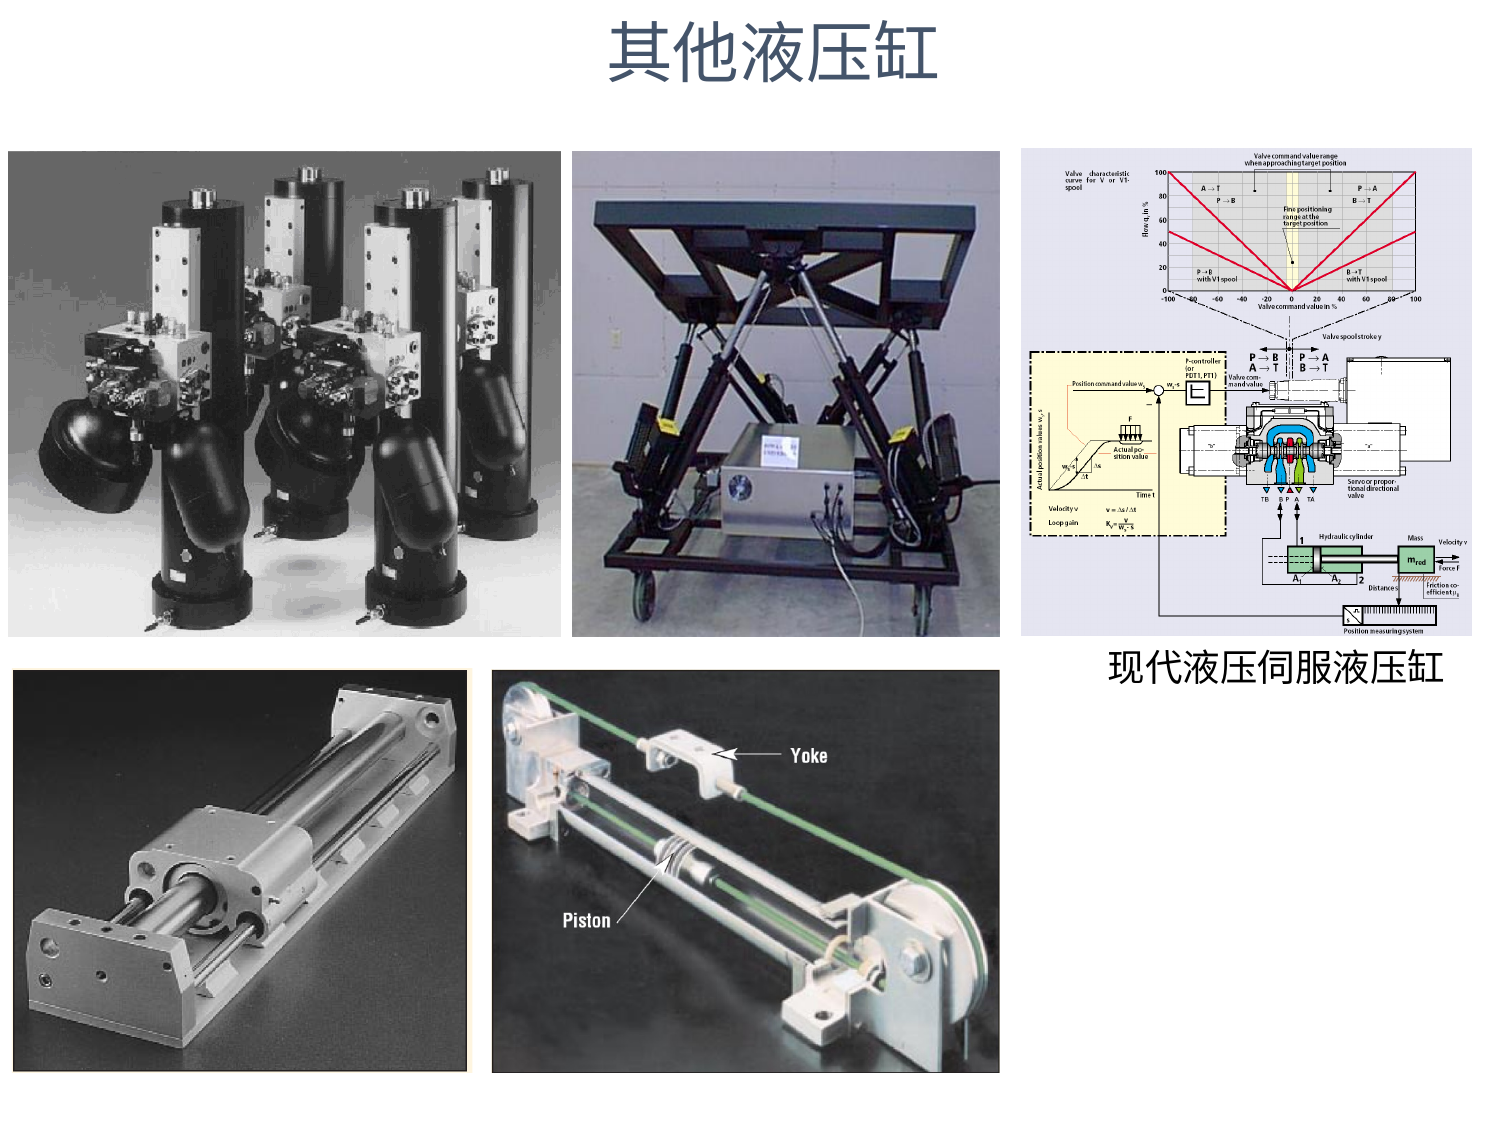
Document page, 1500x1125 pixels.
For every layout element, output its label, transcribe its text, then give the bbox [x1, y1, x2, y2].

picture [1021, 148, 1472, 636]
picture [572, 151, 1000, 637]
picture [11, 668, 473, 1073]
picture [8, 151, 561, 637]
text_box 现代液压伺服液压缸 [1093, 636, 1473, 696]
picture [491, 669, 1000, 1073]
text_box 其他液压缸 [242, 3, 1305, 105]
